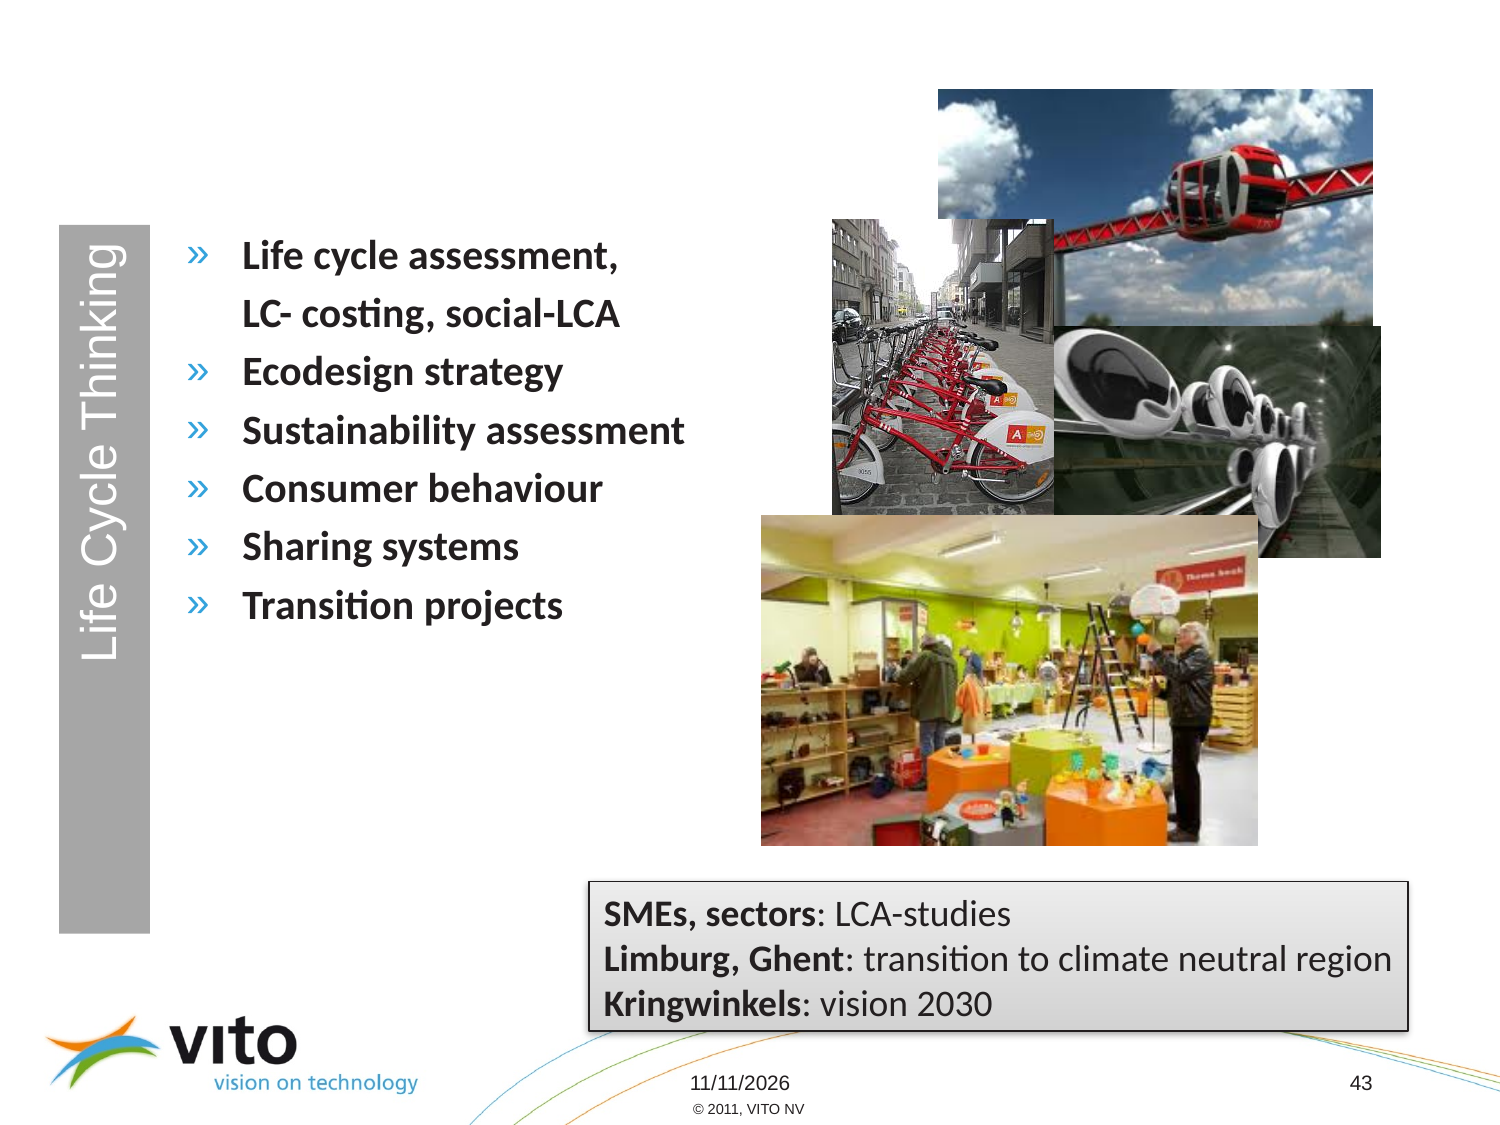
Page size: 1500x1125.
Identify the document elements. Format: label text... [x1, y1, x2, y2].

picture [0, 0, 1500, 1125]
text_box Life Cycle Thinking [59, 224, 150, 934]
list Life cycle assessment, LC- costing, social-LCA Ecodesign strategy Sustainability assessment Consumer behaviour Sharing systems Transition projects [170, 219, 729, 963]
text_box SMEs, sectors: LCA-studies Limburg, Ghent: transition to climate neutral region Kringwinkels: vision 2030 [588, 881, 1409, 1032]
